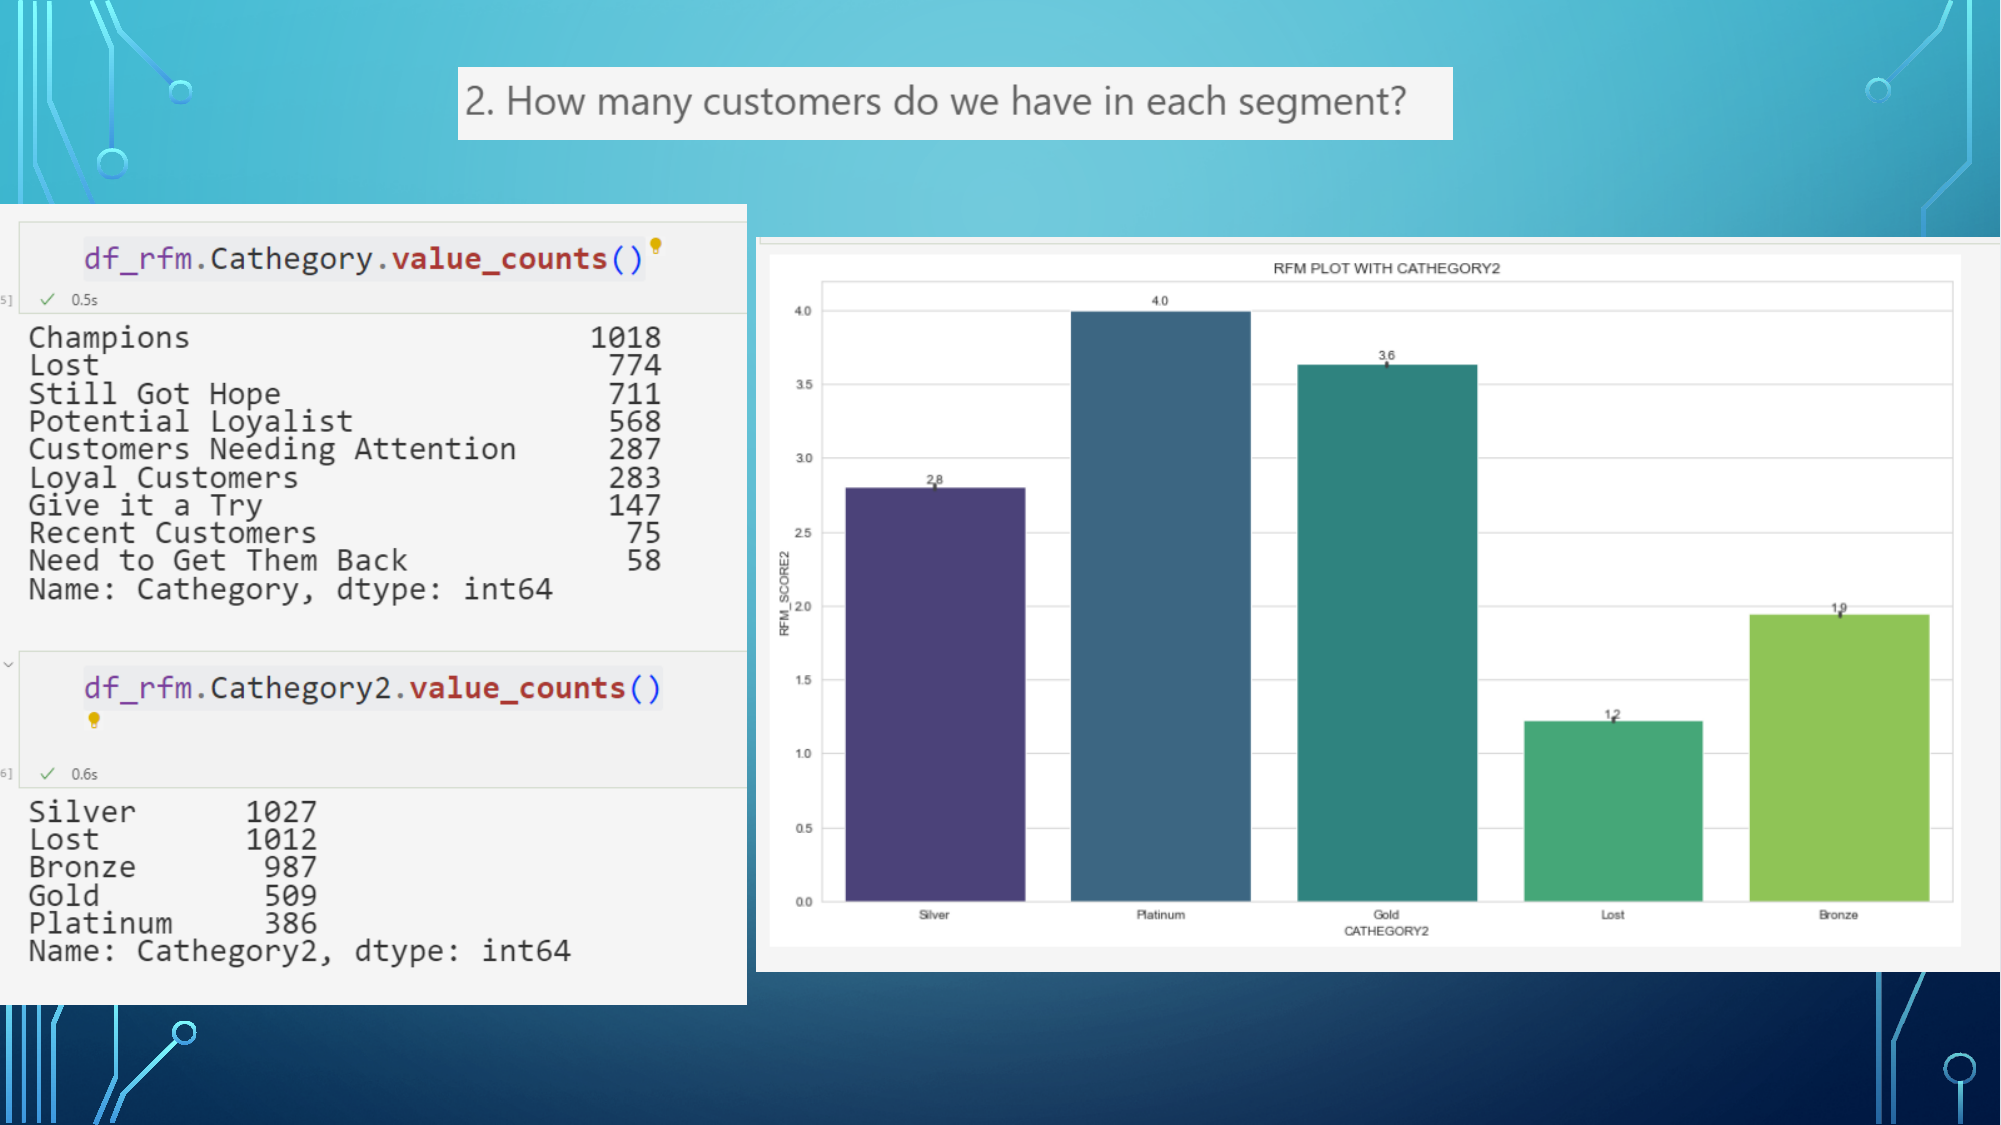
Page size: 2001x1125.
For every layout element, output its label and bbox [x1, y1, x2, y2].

picture [0, 203, 747, 1005]
picture [755, 237, 2000, 972]
picture [458, 66, 1453, 140]
